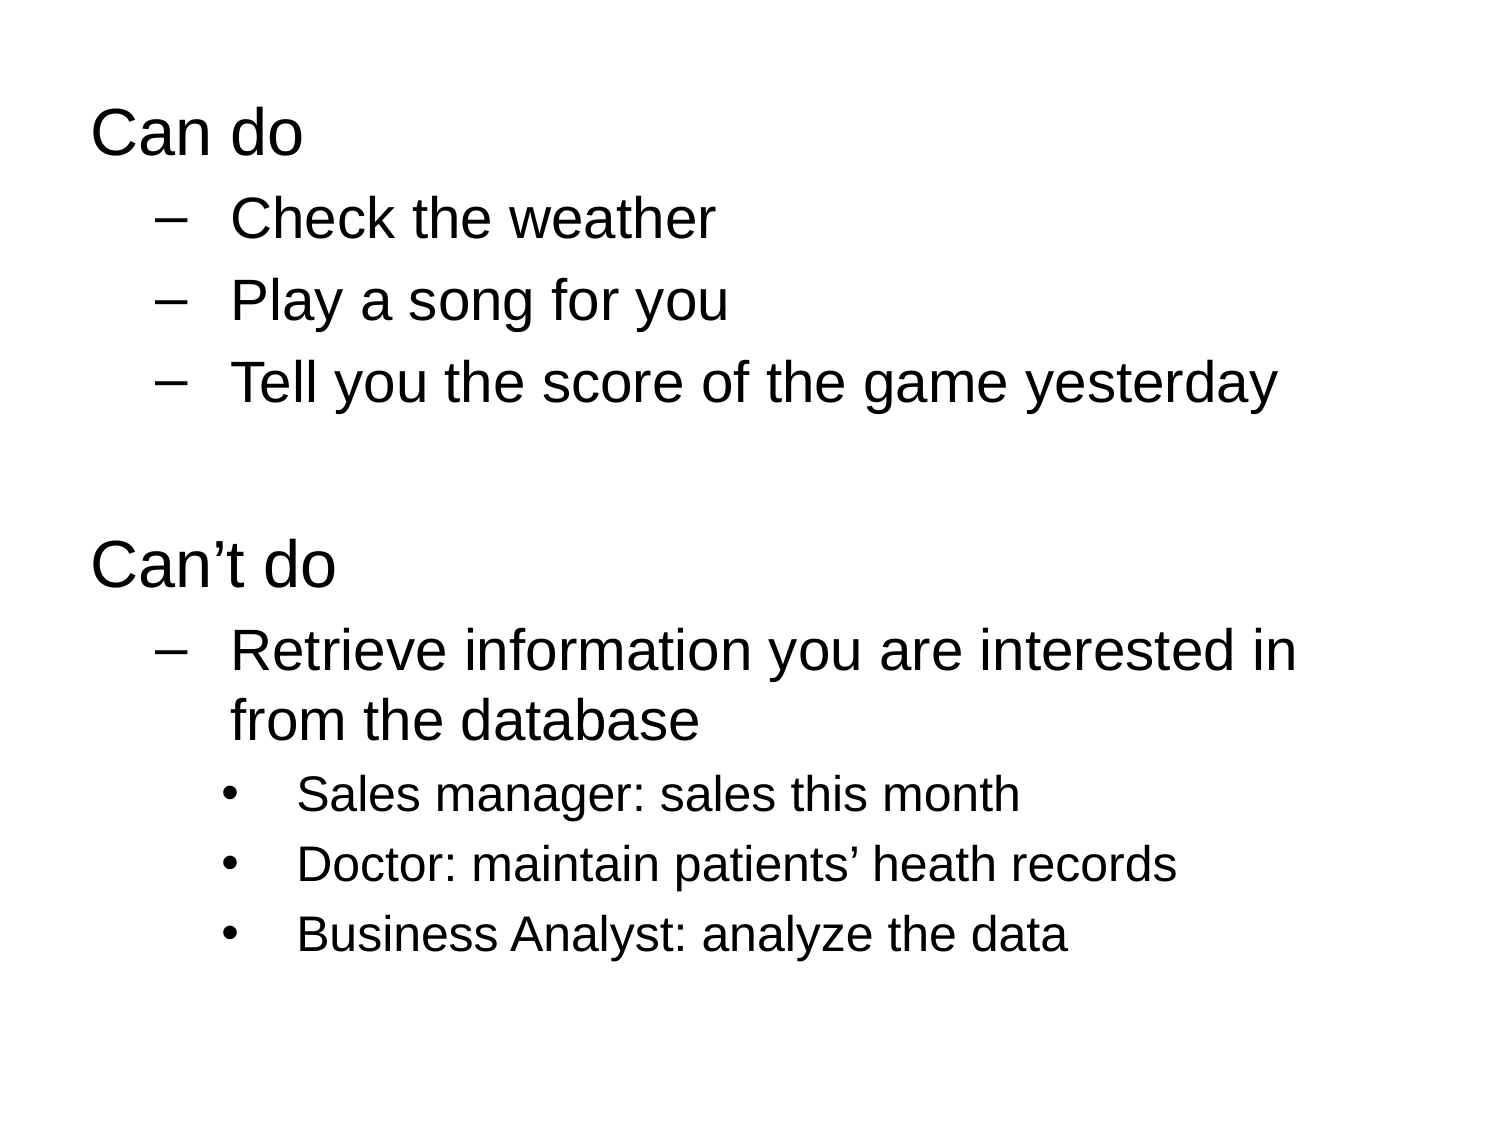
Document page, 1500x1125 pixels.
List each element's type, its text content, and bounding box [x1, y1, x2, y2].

list Can do Check the weather Play a song for you Tell you the score of the game yesterday Can’t do Retrieve information you are interested in from the database Sales manager: sales this month Doctor: maintain patients’ heath records Business Analyst: analyze the data [75, 81, 1425, 1005]
